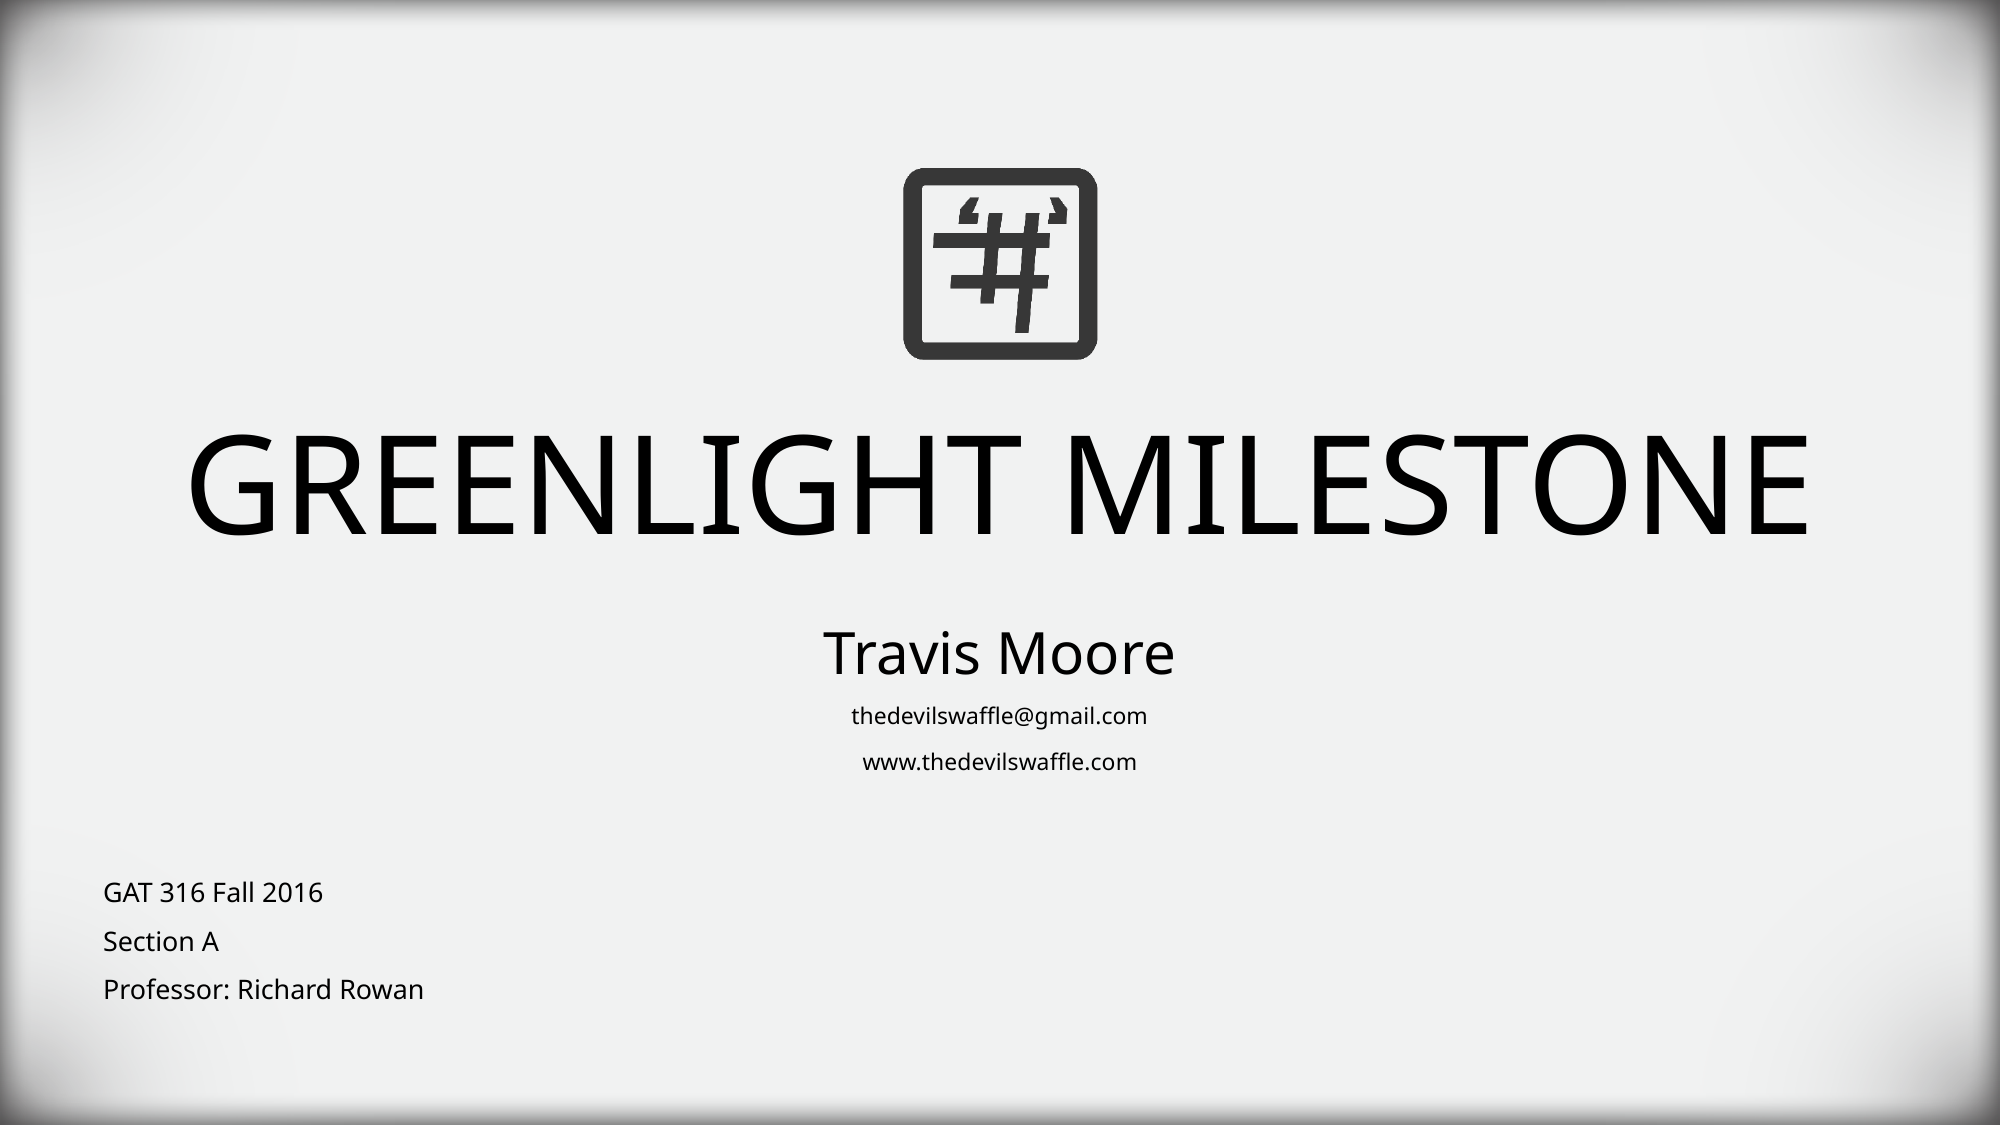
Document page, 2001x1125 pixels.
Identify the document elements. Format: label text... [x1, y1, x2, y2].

subtitle Travis Moore [249, 616, 1750, 742]
text_box thedevilswaffle@gmail.com www.thedevilswaffle.com [712, 697, 1288, 839]
title GREENLIGHT MILESTONE [100, 399, 1900, 573]
picture [0, 0, 2000, 1125]
text_box GAT 316 Fall 2016 Section A Professor: Richard Rowan [88, 872, 665, 1014]
